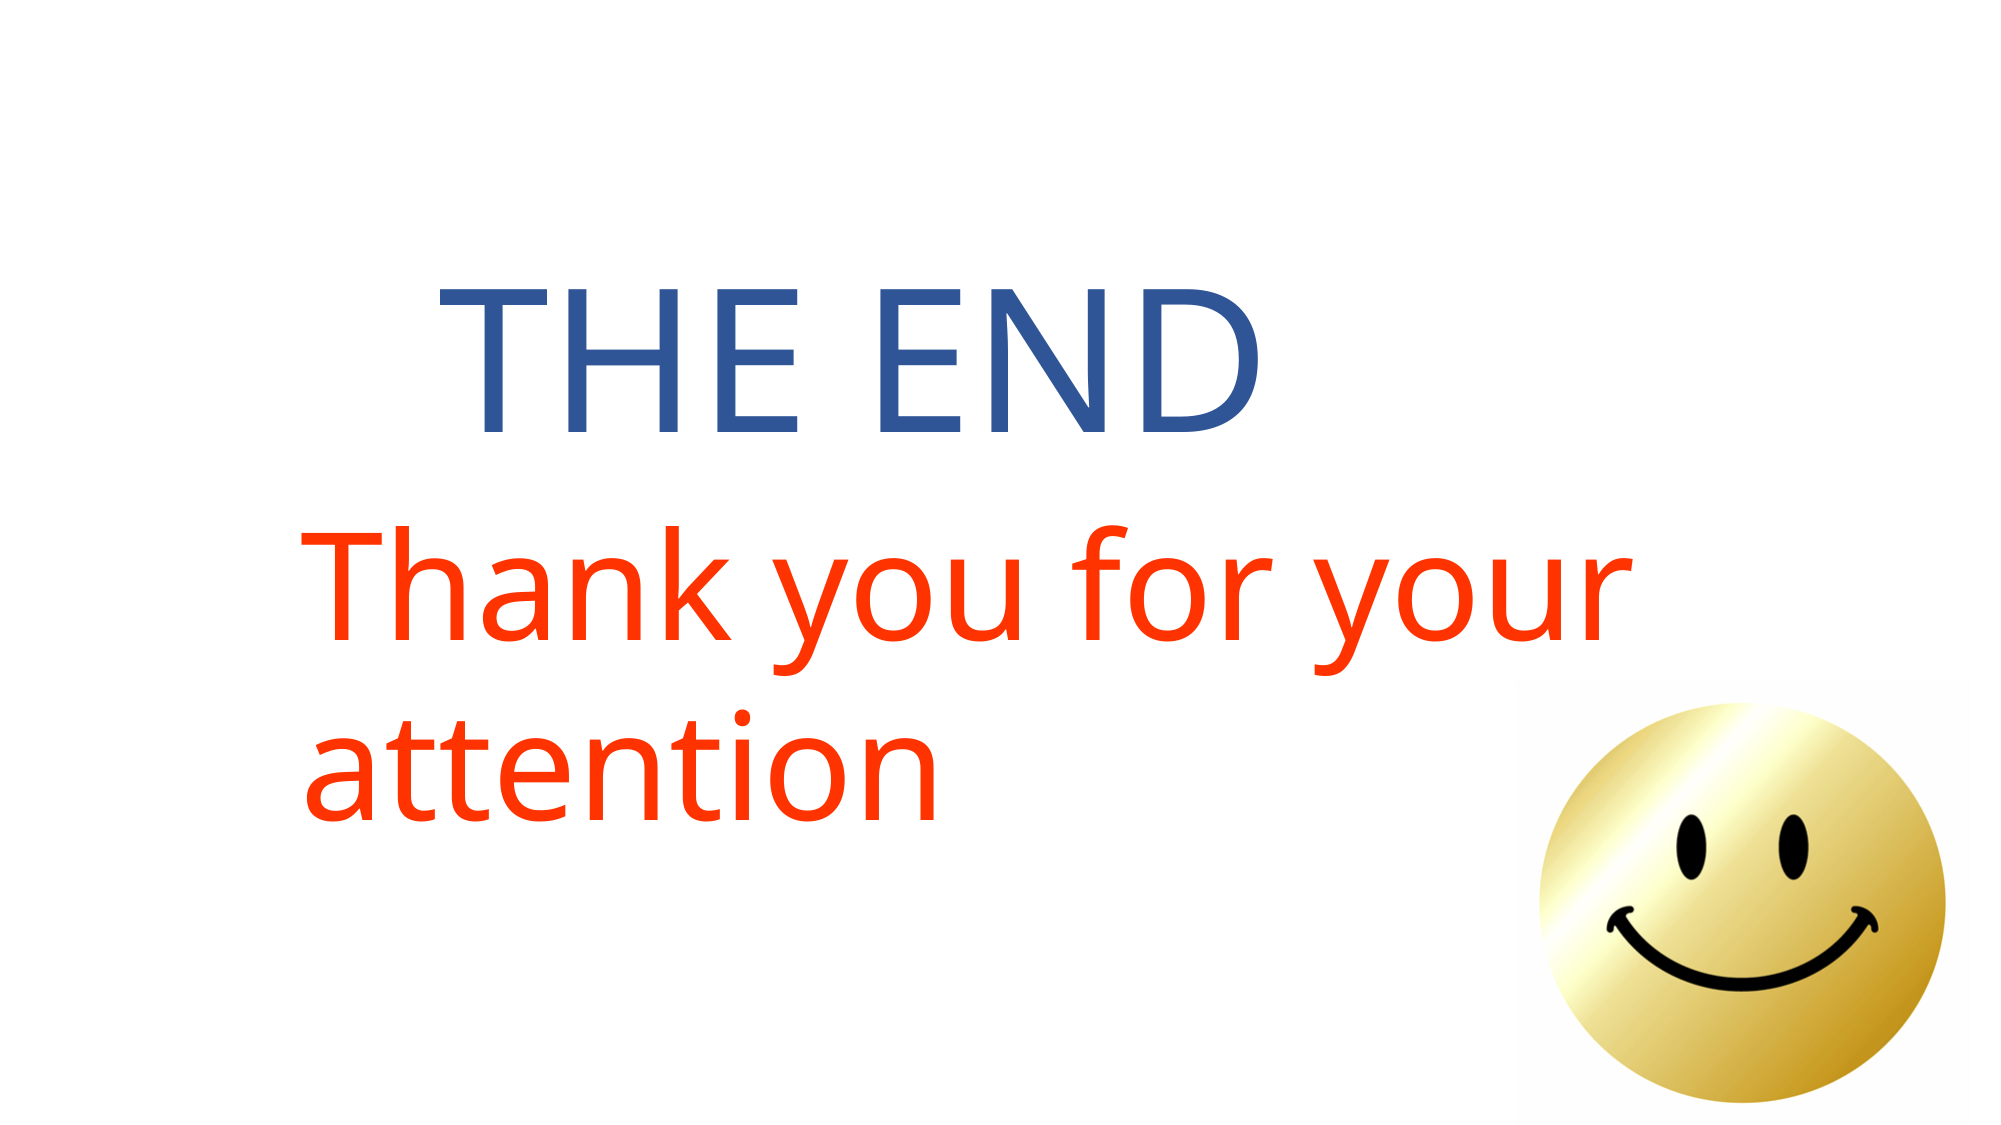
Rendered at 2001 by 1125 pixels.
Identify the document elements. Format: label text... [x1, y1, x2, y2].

picture [1516, 680, 1969, 1125]
text_box THE END [424, 225, 1541, 480]
text_box Thank you for your attention [285, 483, 1761, 859]
